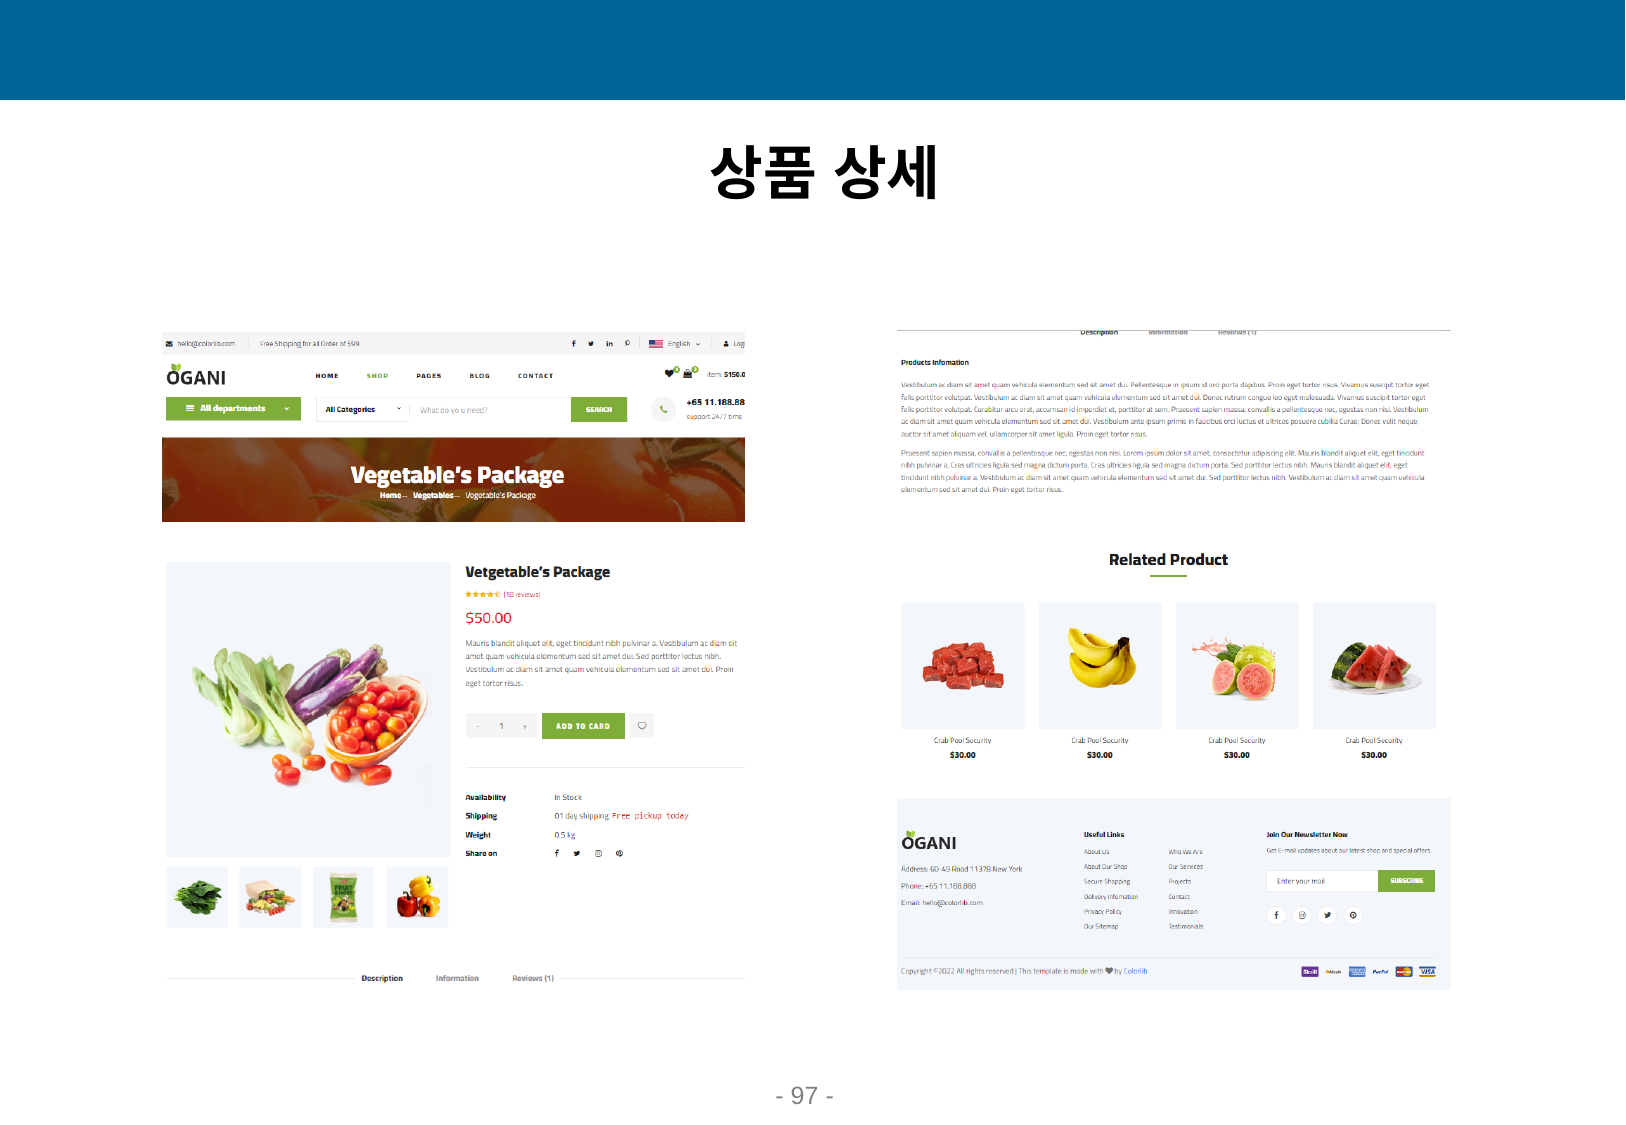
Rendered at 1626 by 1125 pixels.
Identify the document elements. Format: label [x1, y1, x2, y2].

text_box [653, 128, 997, 214]
picture [897, 329, 1451, 990]
slide_number [634, 1069, 975, 1118]
picture [162, 331, 745, 999]
